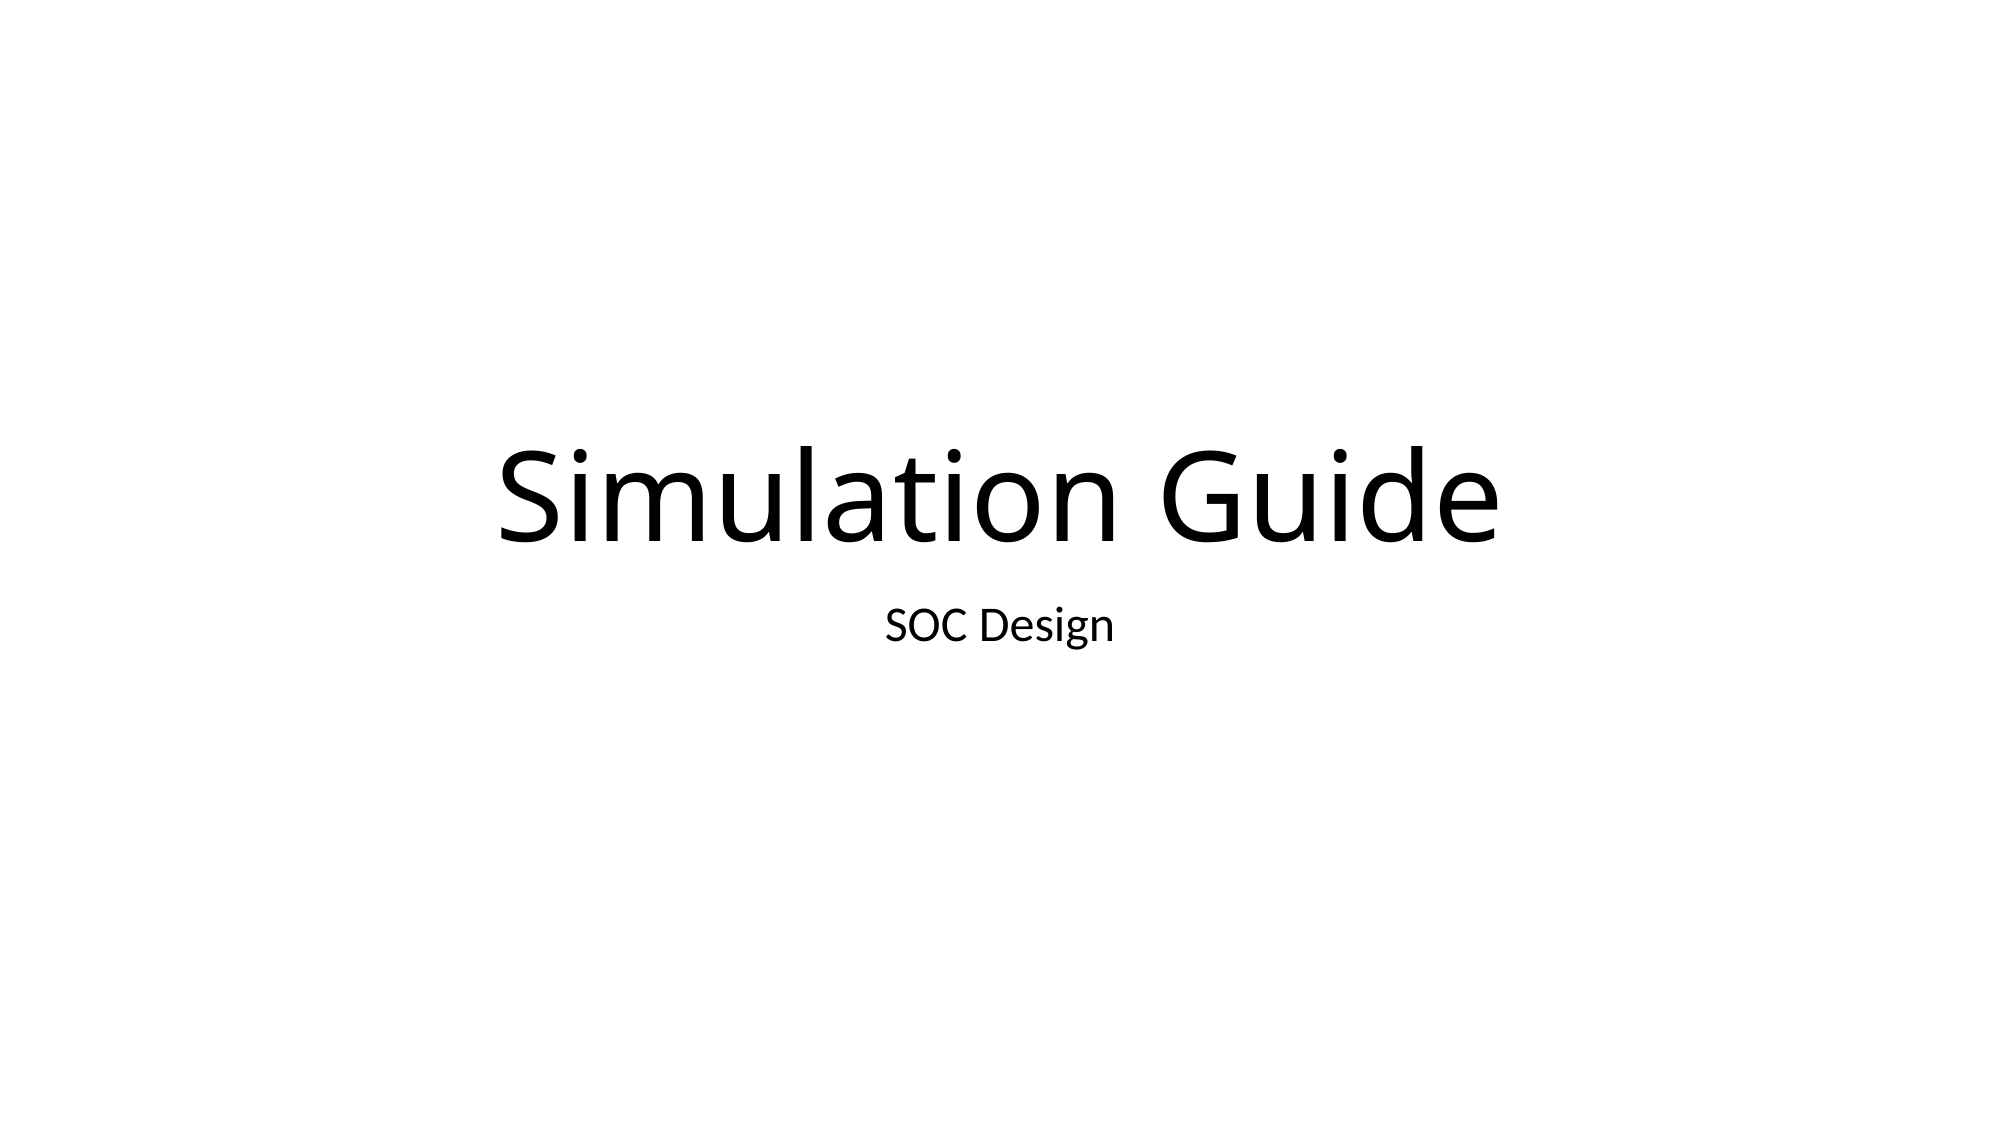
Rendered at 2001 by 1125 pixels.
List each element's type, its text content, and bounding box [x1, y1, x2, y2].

subtitle SOC Design [249, 590, 1750, 863]
title Simulation Guide [249, 184, 1750, 576]
